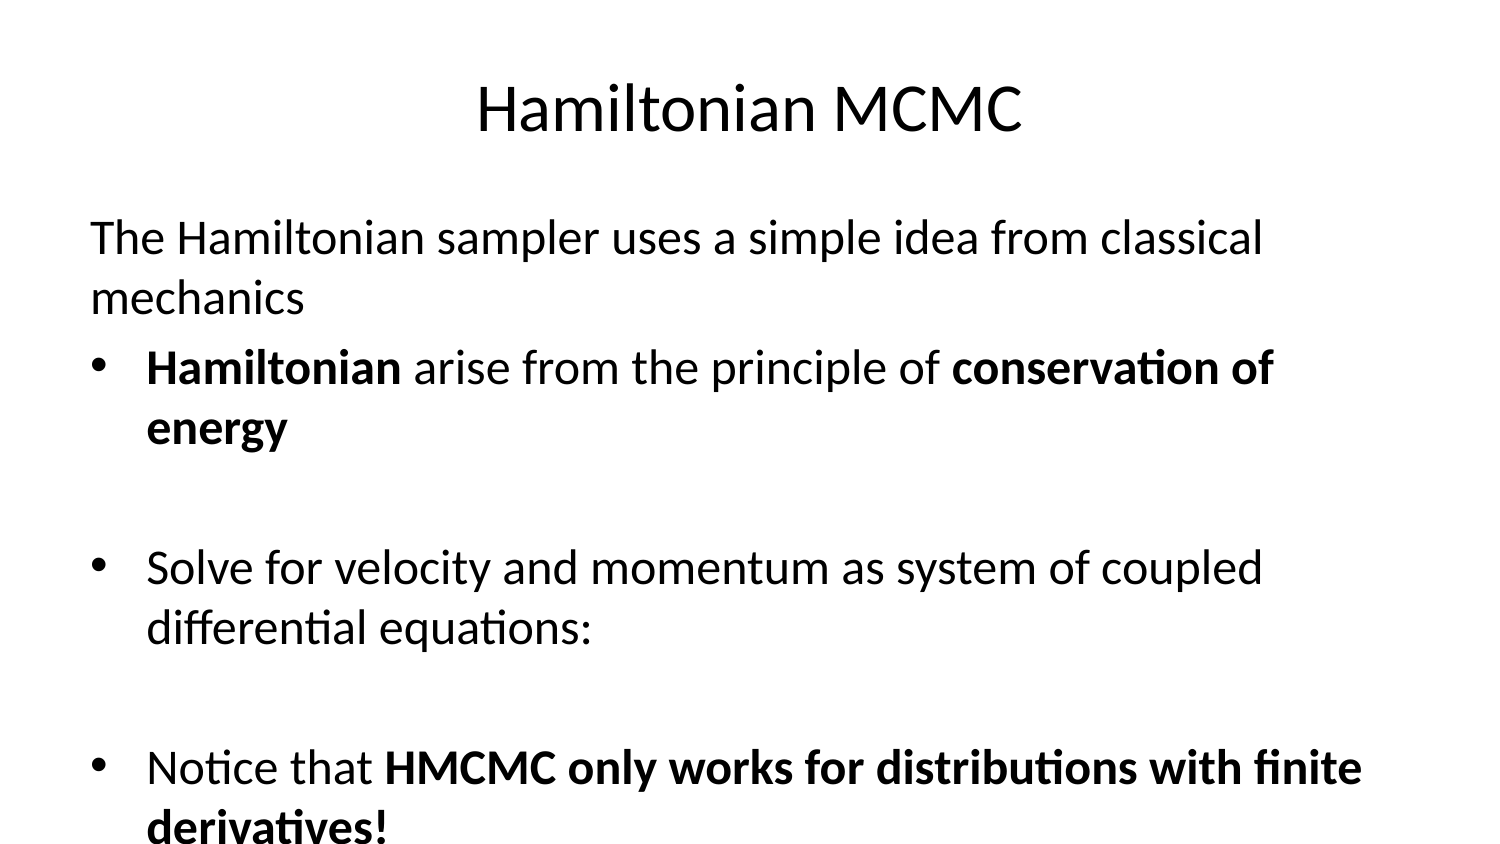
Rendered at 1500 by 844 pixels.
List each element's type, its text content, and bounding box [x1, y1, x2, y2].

title Hamiltonian MCMC [75, 33, 1425, 175]
